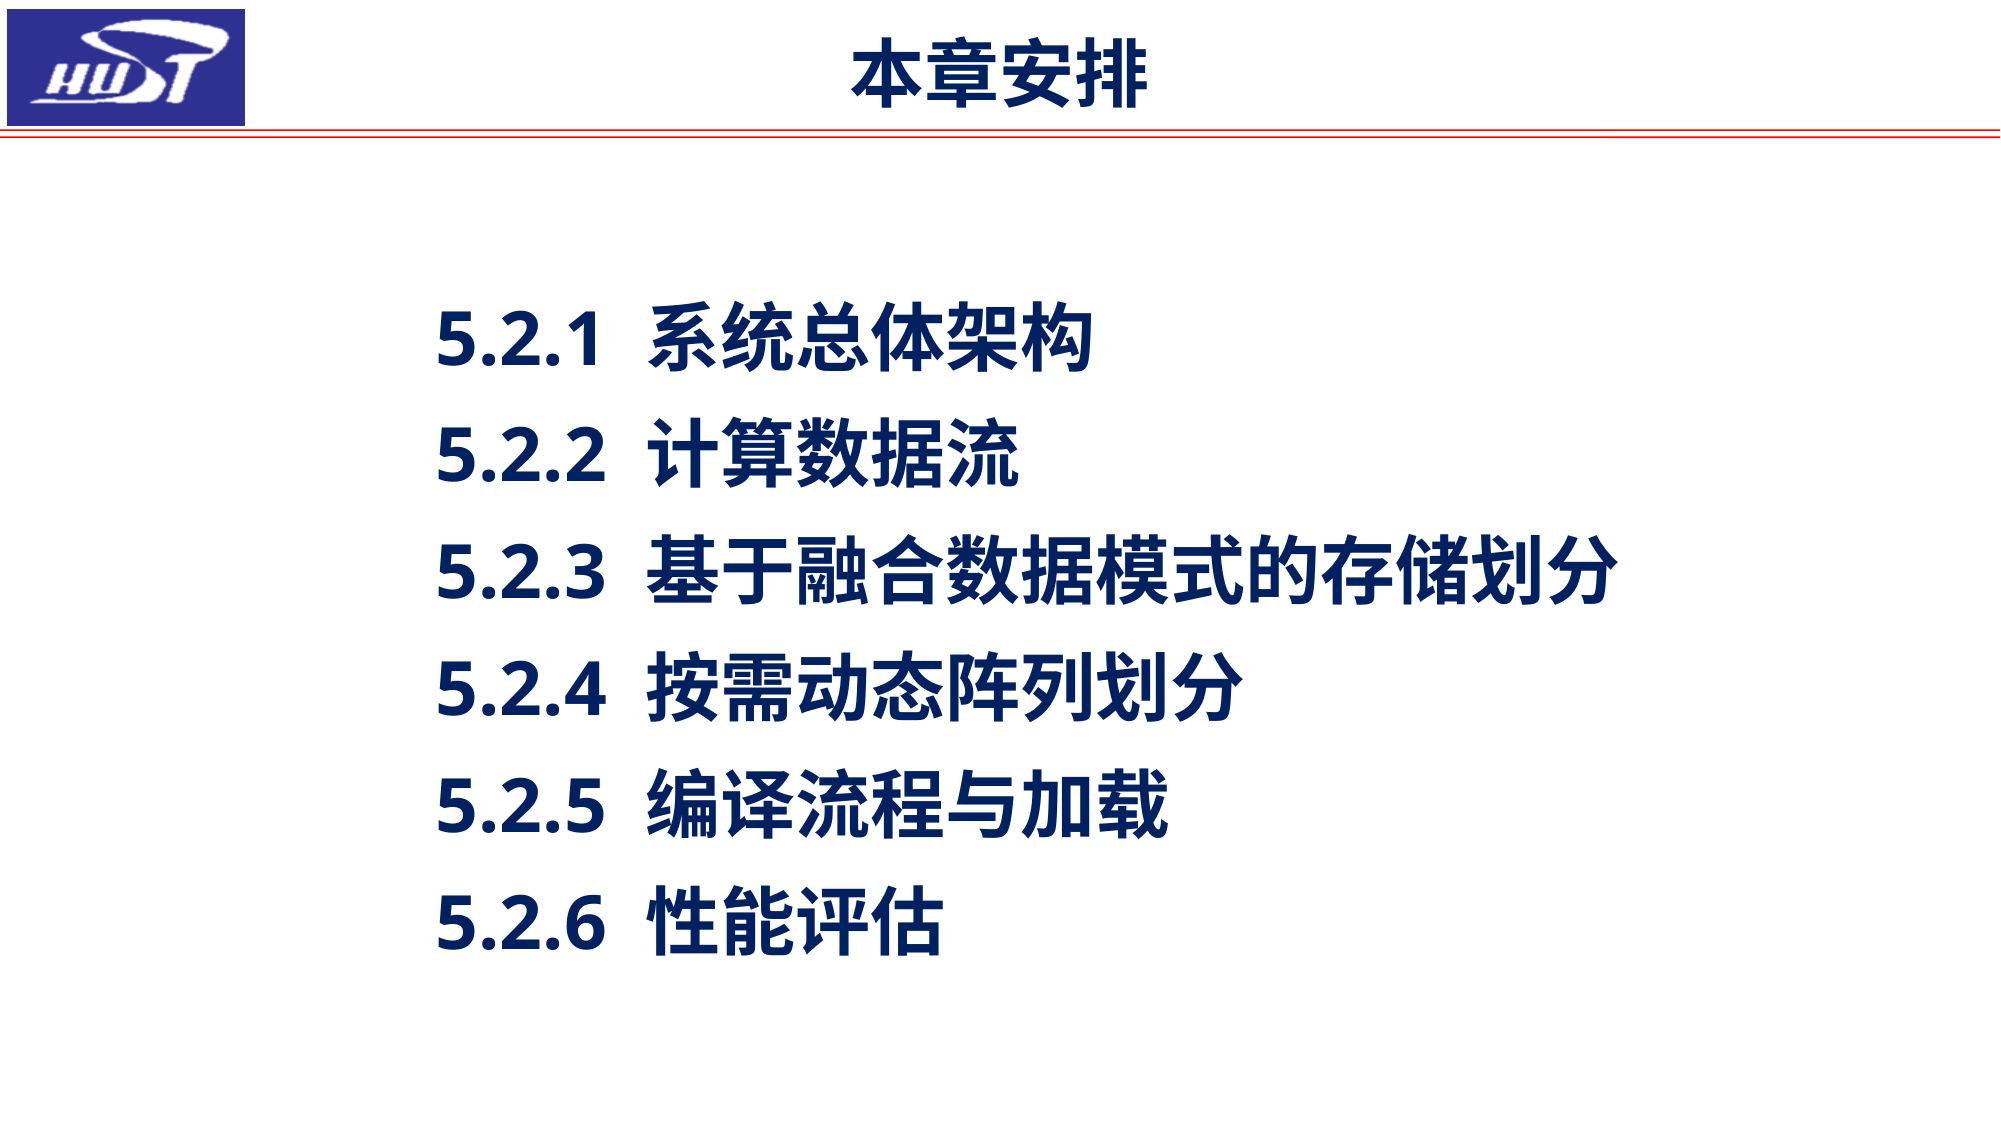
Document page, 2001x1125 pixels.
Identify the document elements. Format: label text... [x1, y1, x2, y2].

title 5.2.1 系统总体架构 5.2.2 计算数据流 5.2.3 基于融合数据模式的存储划分 5.2.4 按需动态阵列划分 5.2.5 编译流程与加载 5.2.6 性能评估 [420, 264, 1637, 963]
picture [7, 9, 245, 19]
text_box 本章安排 [0, 19, 2000, 124]
